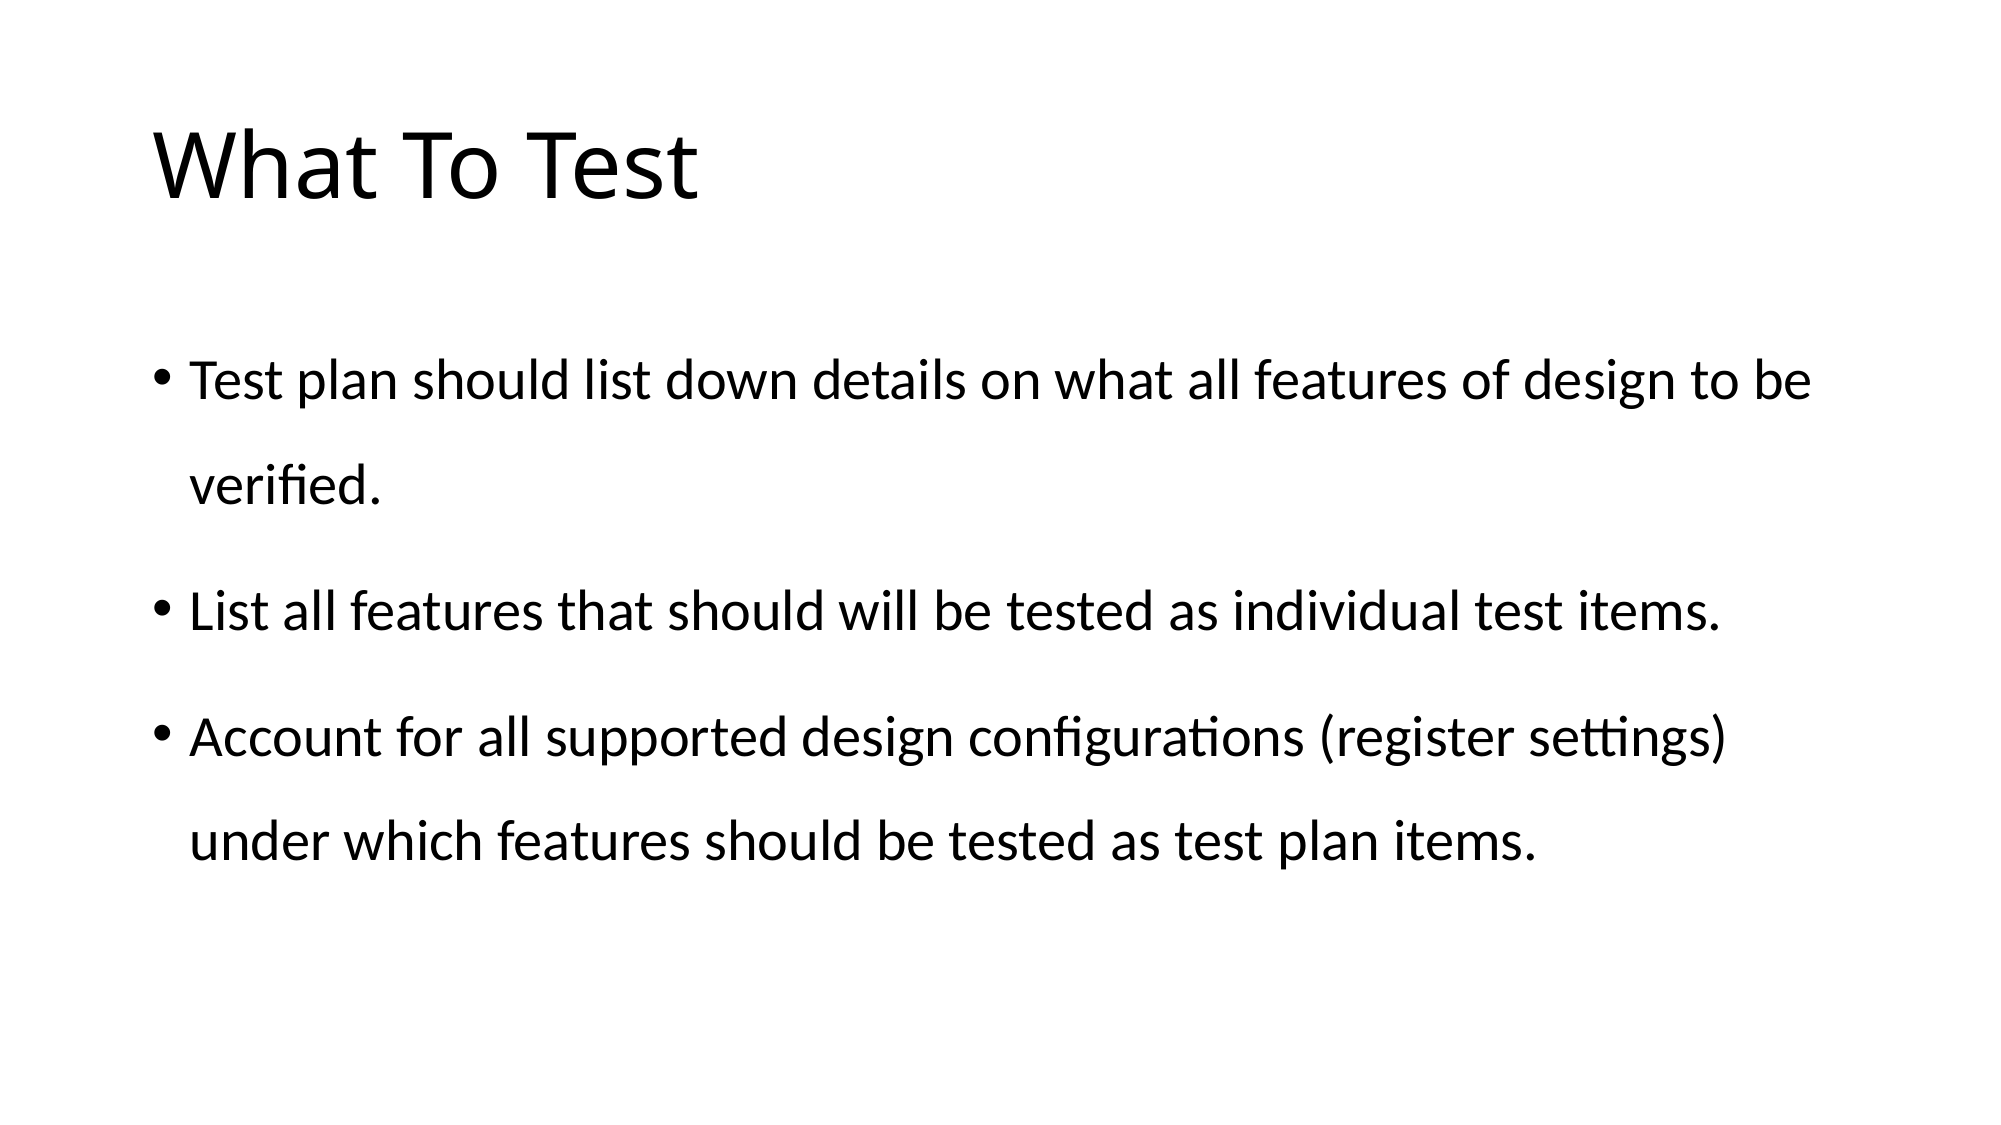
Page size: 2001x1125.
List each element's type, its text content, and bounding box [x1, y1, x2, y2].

title What To Test [137, 59, 1863, 278]
list Test plan should list down details on what all features of design to be verified. List all features that should will be tested as individual test items. Account for all supported design configurations (register settings) under which features should be tested as test plan items. [137, 299, 1863, 1014]
